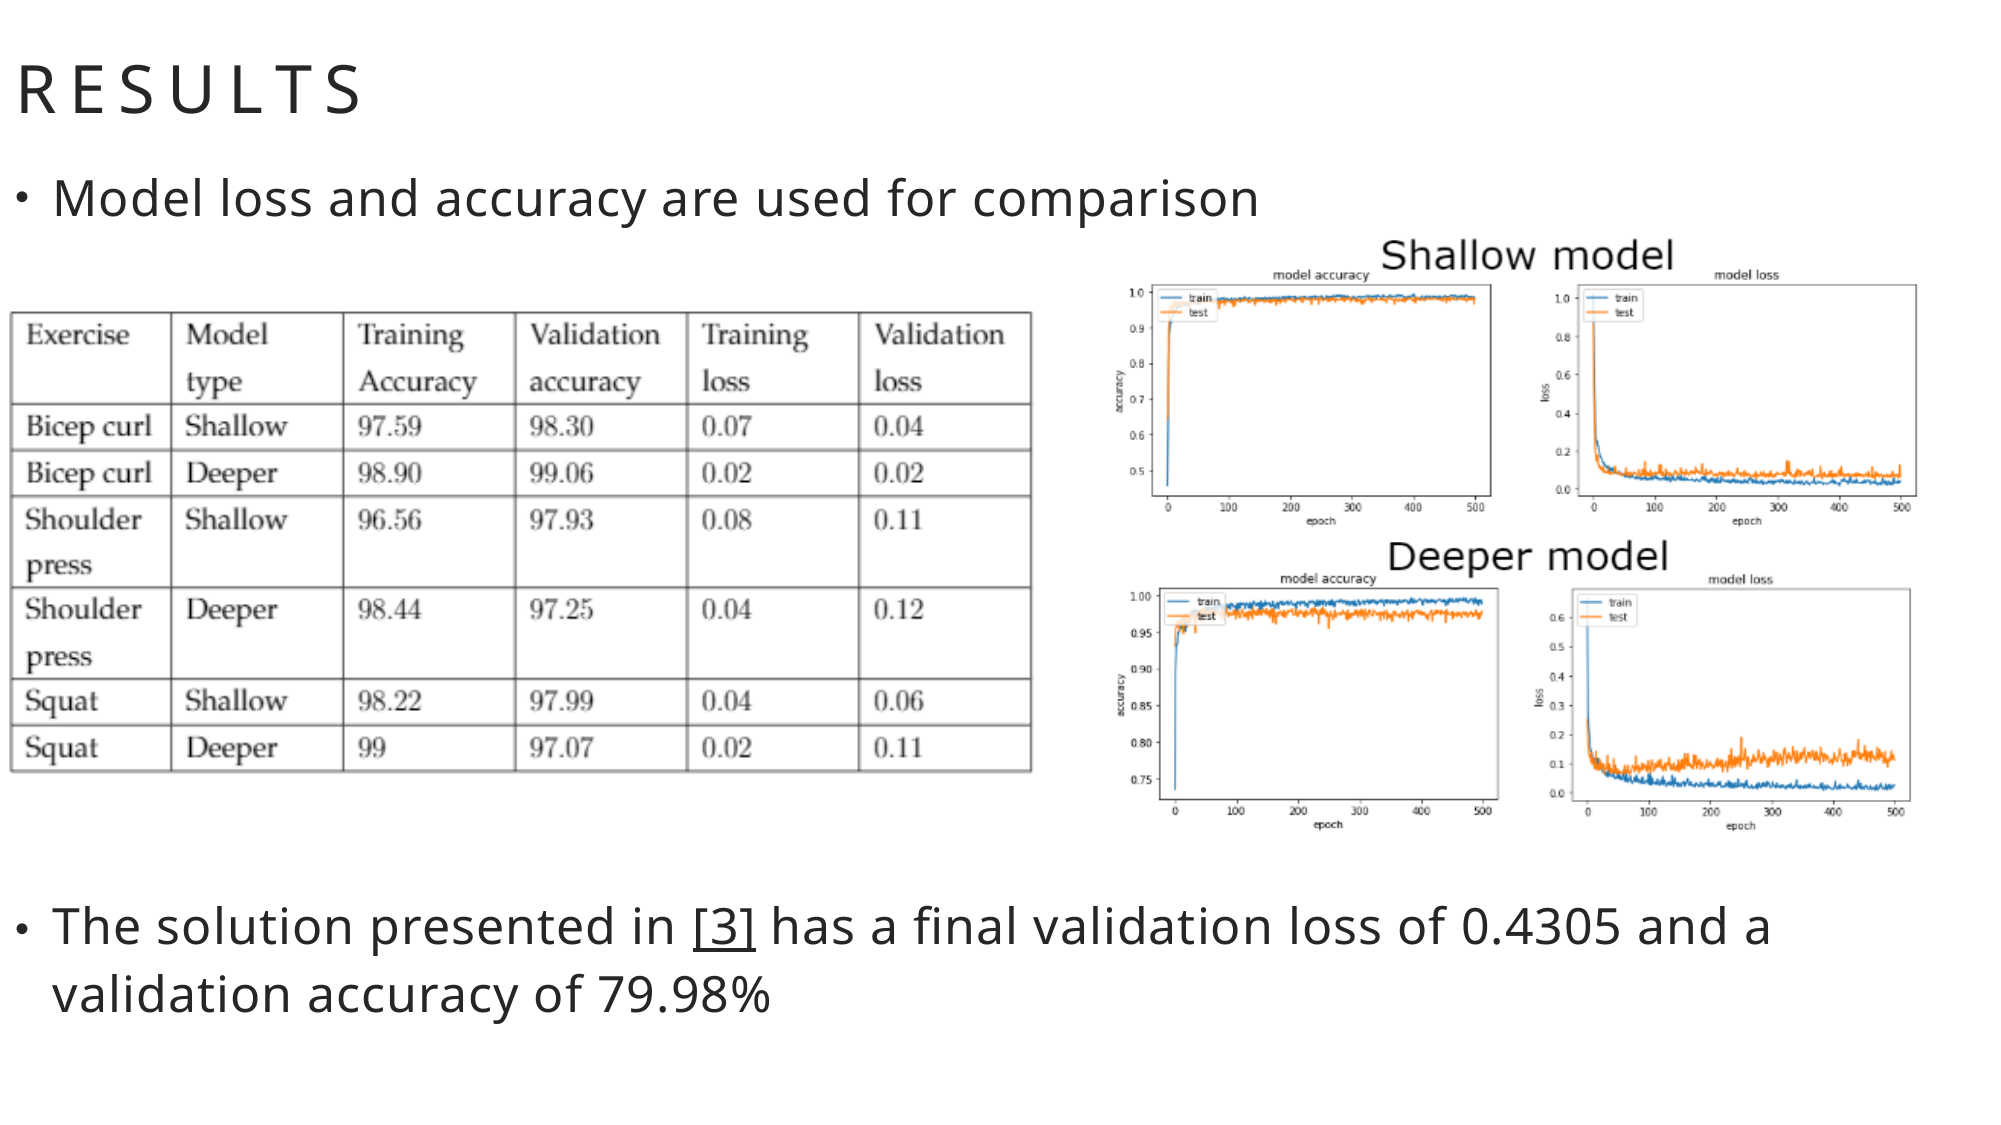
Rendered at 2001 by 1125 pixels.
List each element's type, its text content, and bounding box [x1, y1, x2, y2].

list Model loss and accuracy are used for comparison The solution presented in [3] has a final validation loss of 0.4305 and a validation accuracy of 79.98% [0, 159, 1804, 1125]
picture [1109, 217, 1966, 865]
picture [8, 306, 1044, 776]
title Results [0, 0, 1782, 159]
